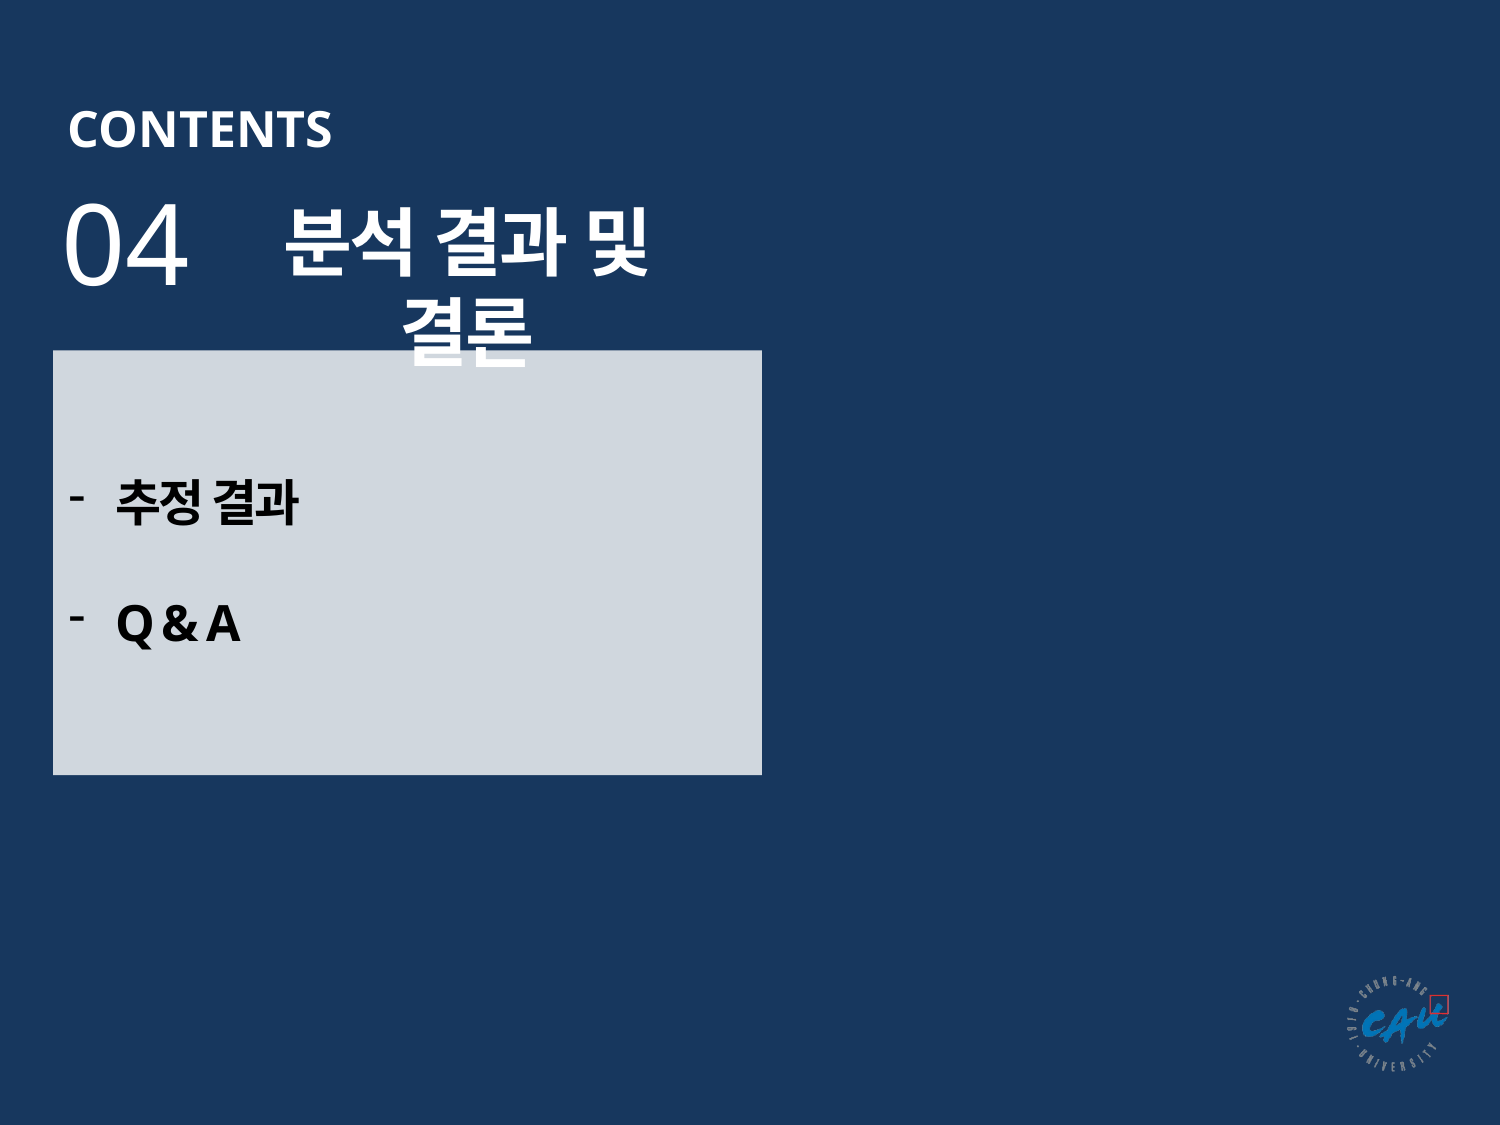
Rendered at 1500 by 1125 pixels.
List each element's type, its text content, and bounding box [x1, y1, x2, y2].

text_box CONTENTS [53, 89, 739, 165]
text_box 04 [17, 165, 244, 316]
picture [1340, 973, 1452, 1074]
text_box 추정 결과 Q & A [53, 463, 677, 659]
text_box 분석 결과 및 결론 [206, 188, 727, 383]
text_box [51, 348, 764, 777]
